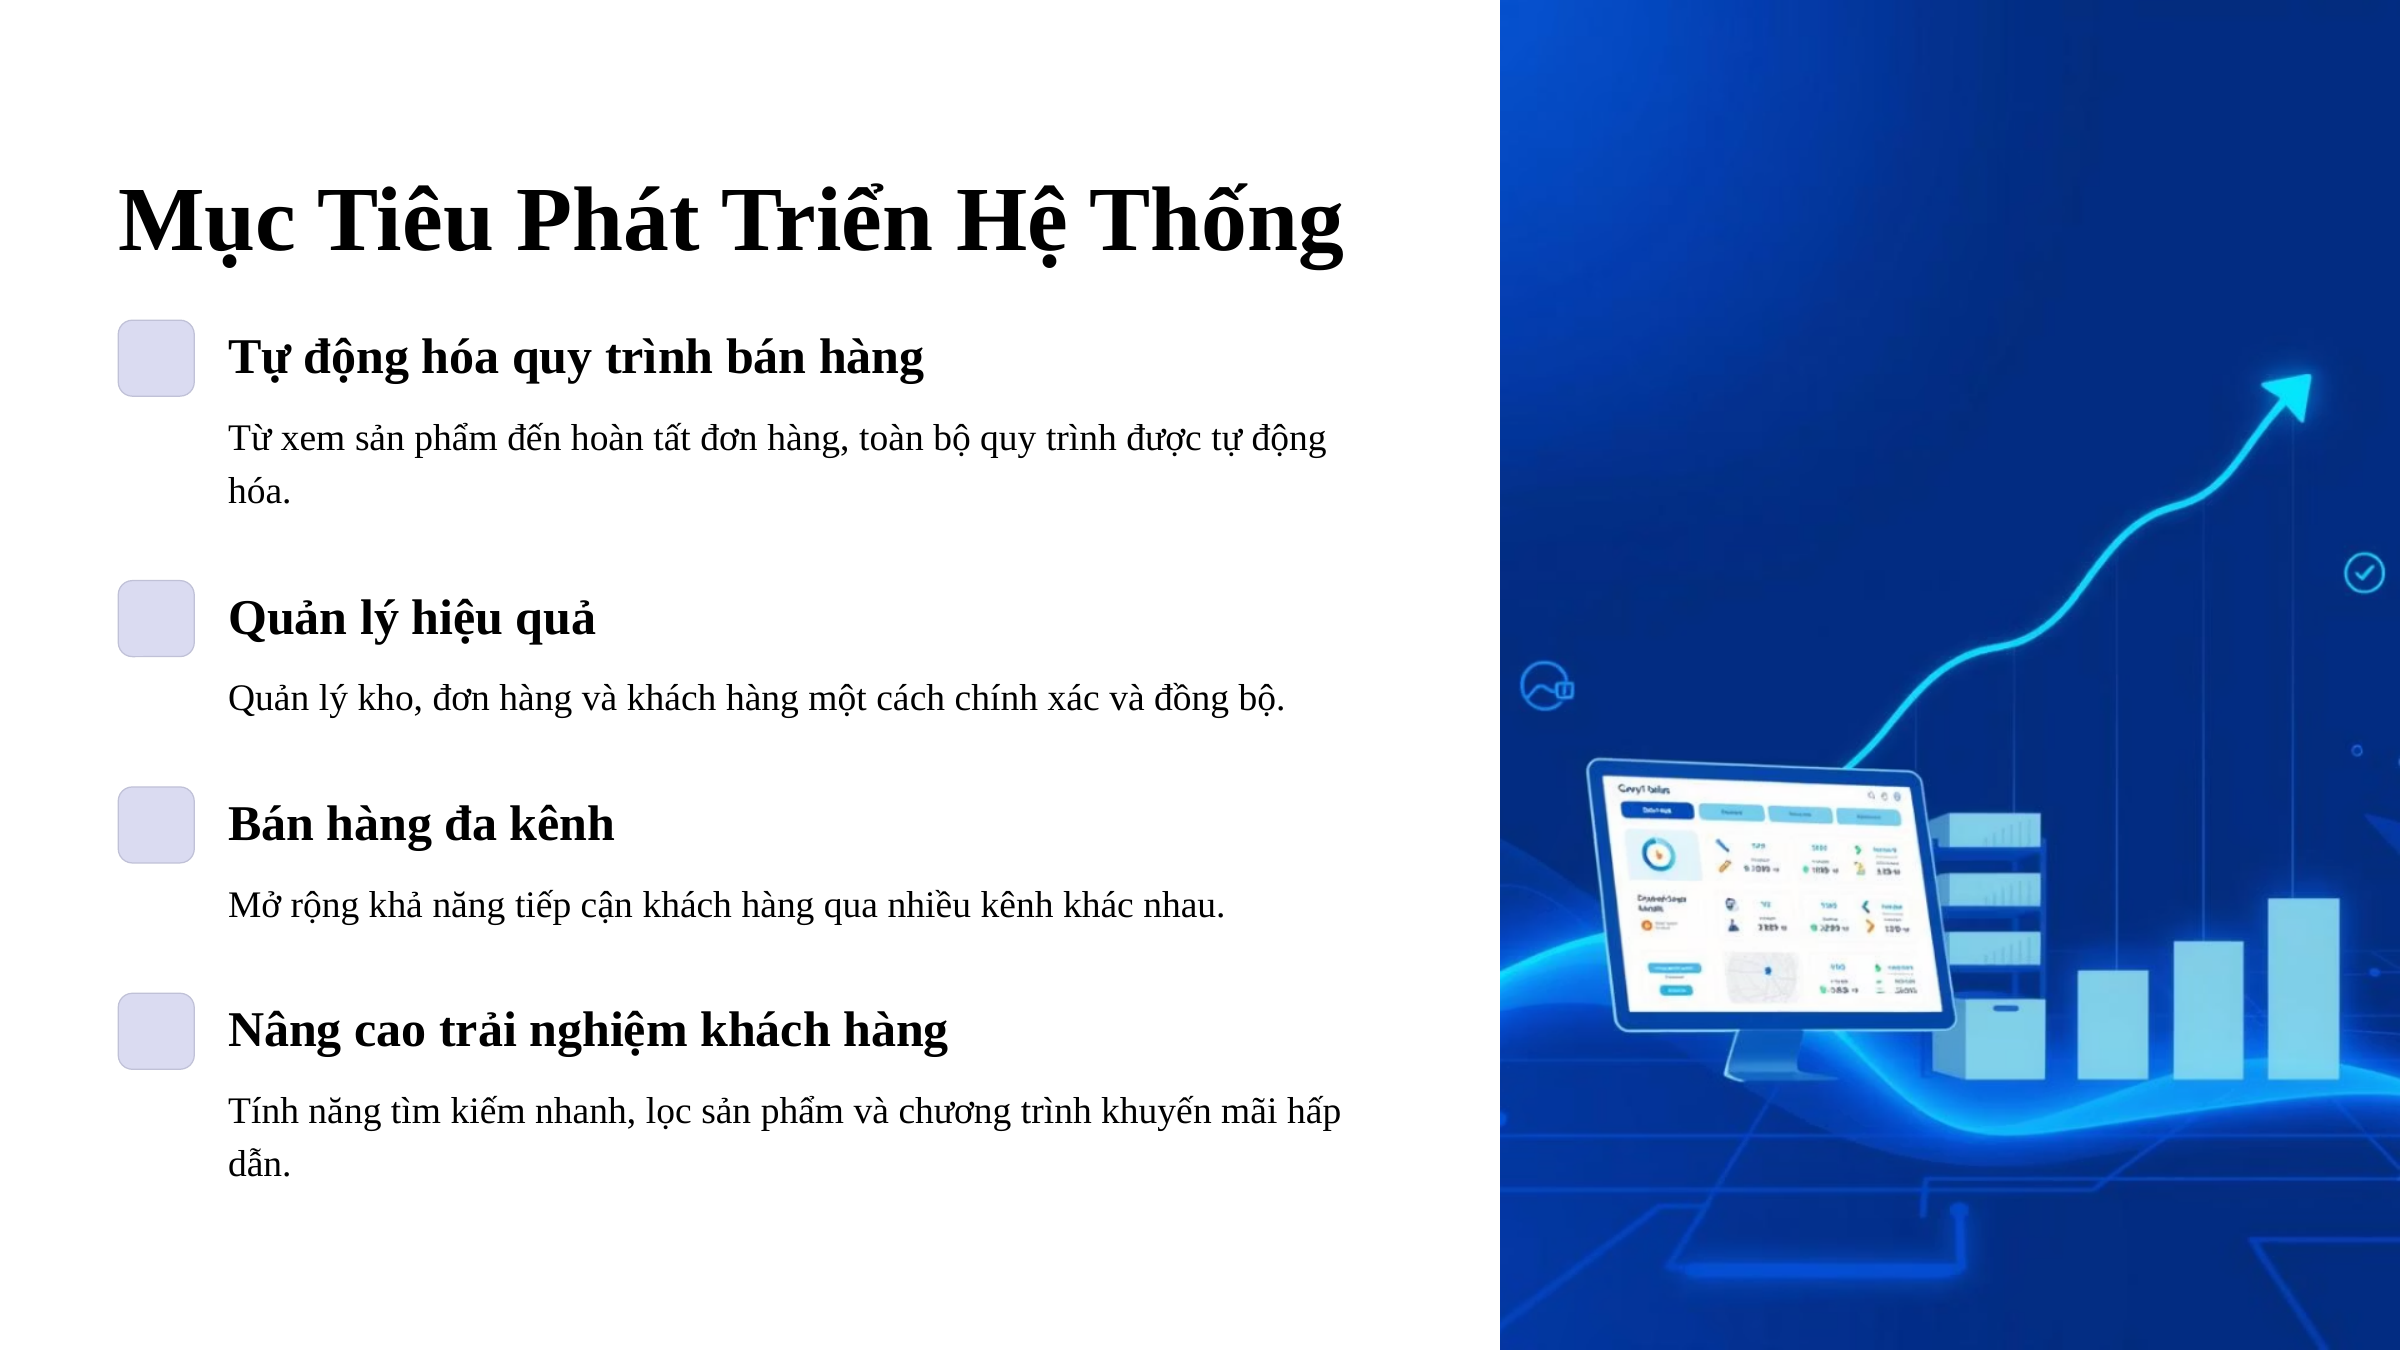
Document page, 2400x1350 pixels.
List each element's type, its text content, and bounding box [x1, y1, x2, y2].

text_box Quản lý kho, đơn hàng và khách hàng một cách chính xác và đồng bộ. [228, 665, 1382, 720]
text_box Quản lý hiệu quả [228, 592, 651, 645]
text_box Tính năng tìm kiếm nhanh, lọc sản phẩm và chương trình khuyến mãi hấp dẫn. [228, 1077, 1382, 1187]
text_box [118, 786, 195, 863]
text_box [118, 320, 195, 397]
text_box Nâng cao trải nghiệm khách hàng [228, 1004, 917, 1058]
text_box Mục Tiêu Phát Triển Hệ Thống [118, 163, 1362, 270]
picture [1499, 0, 2400, 1350]
text_box Từ xem sản phẩm đến hoàn tất đơn hàng, toàn bộ quy trình được tự động hóa. [228, 404, 1382, 513]
text_box [118, 580, 195, 657]
picture [1499, 968, 1512, 977]
text_box [118, 993, 195, 1070]
text_box Tự động hóa quy trình bán hàng [228, 331, 881, 385]
text_box Bán hàng đa kênh [228, 798, 651, 852]
text_box Mở rộng khả năng tiếp cận khách hàng qua nhiều kênh khác nhau. [228, 871, 1382, 926]
